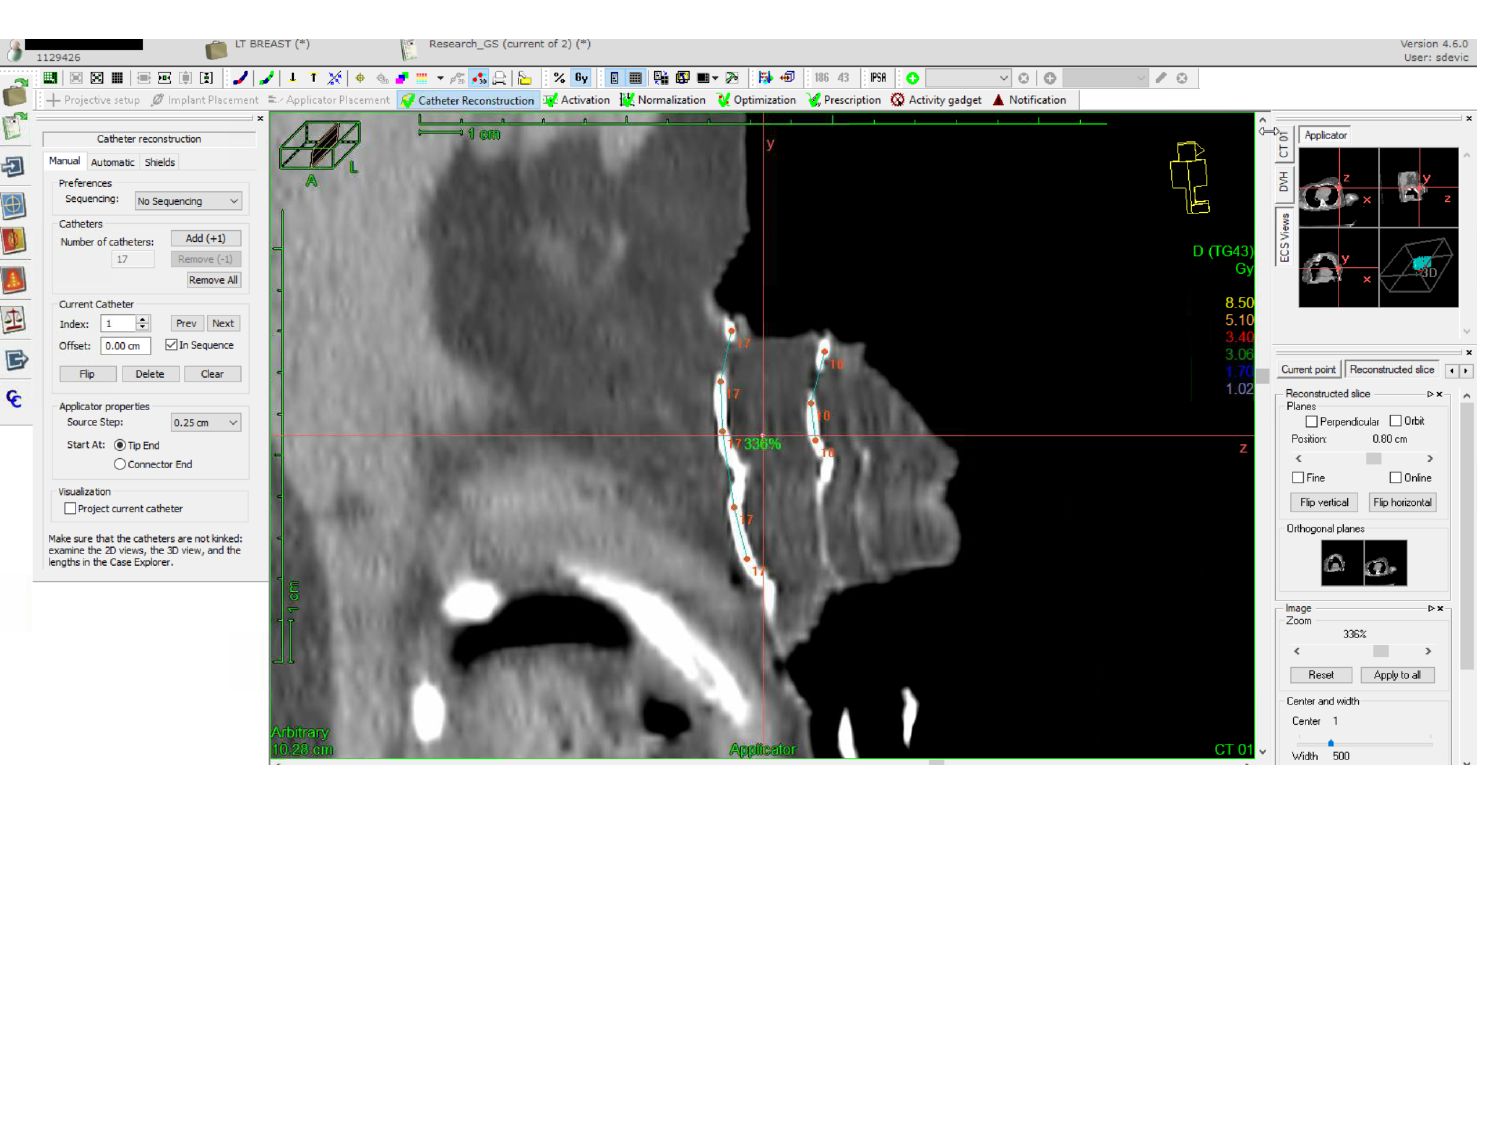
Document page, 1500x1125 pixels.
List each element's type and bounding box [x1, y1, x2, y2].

picture [0, 39, 1477, 765]
